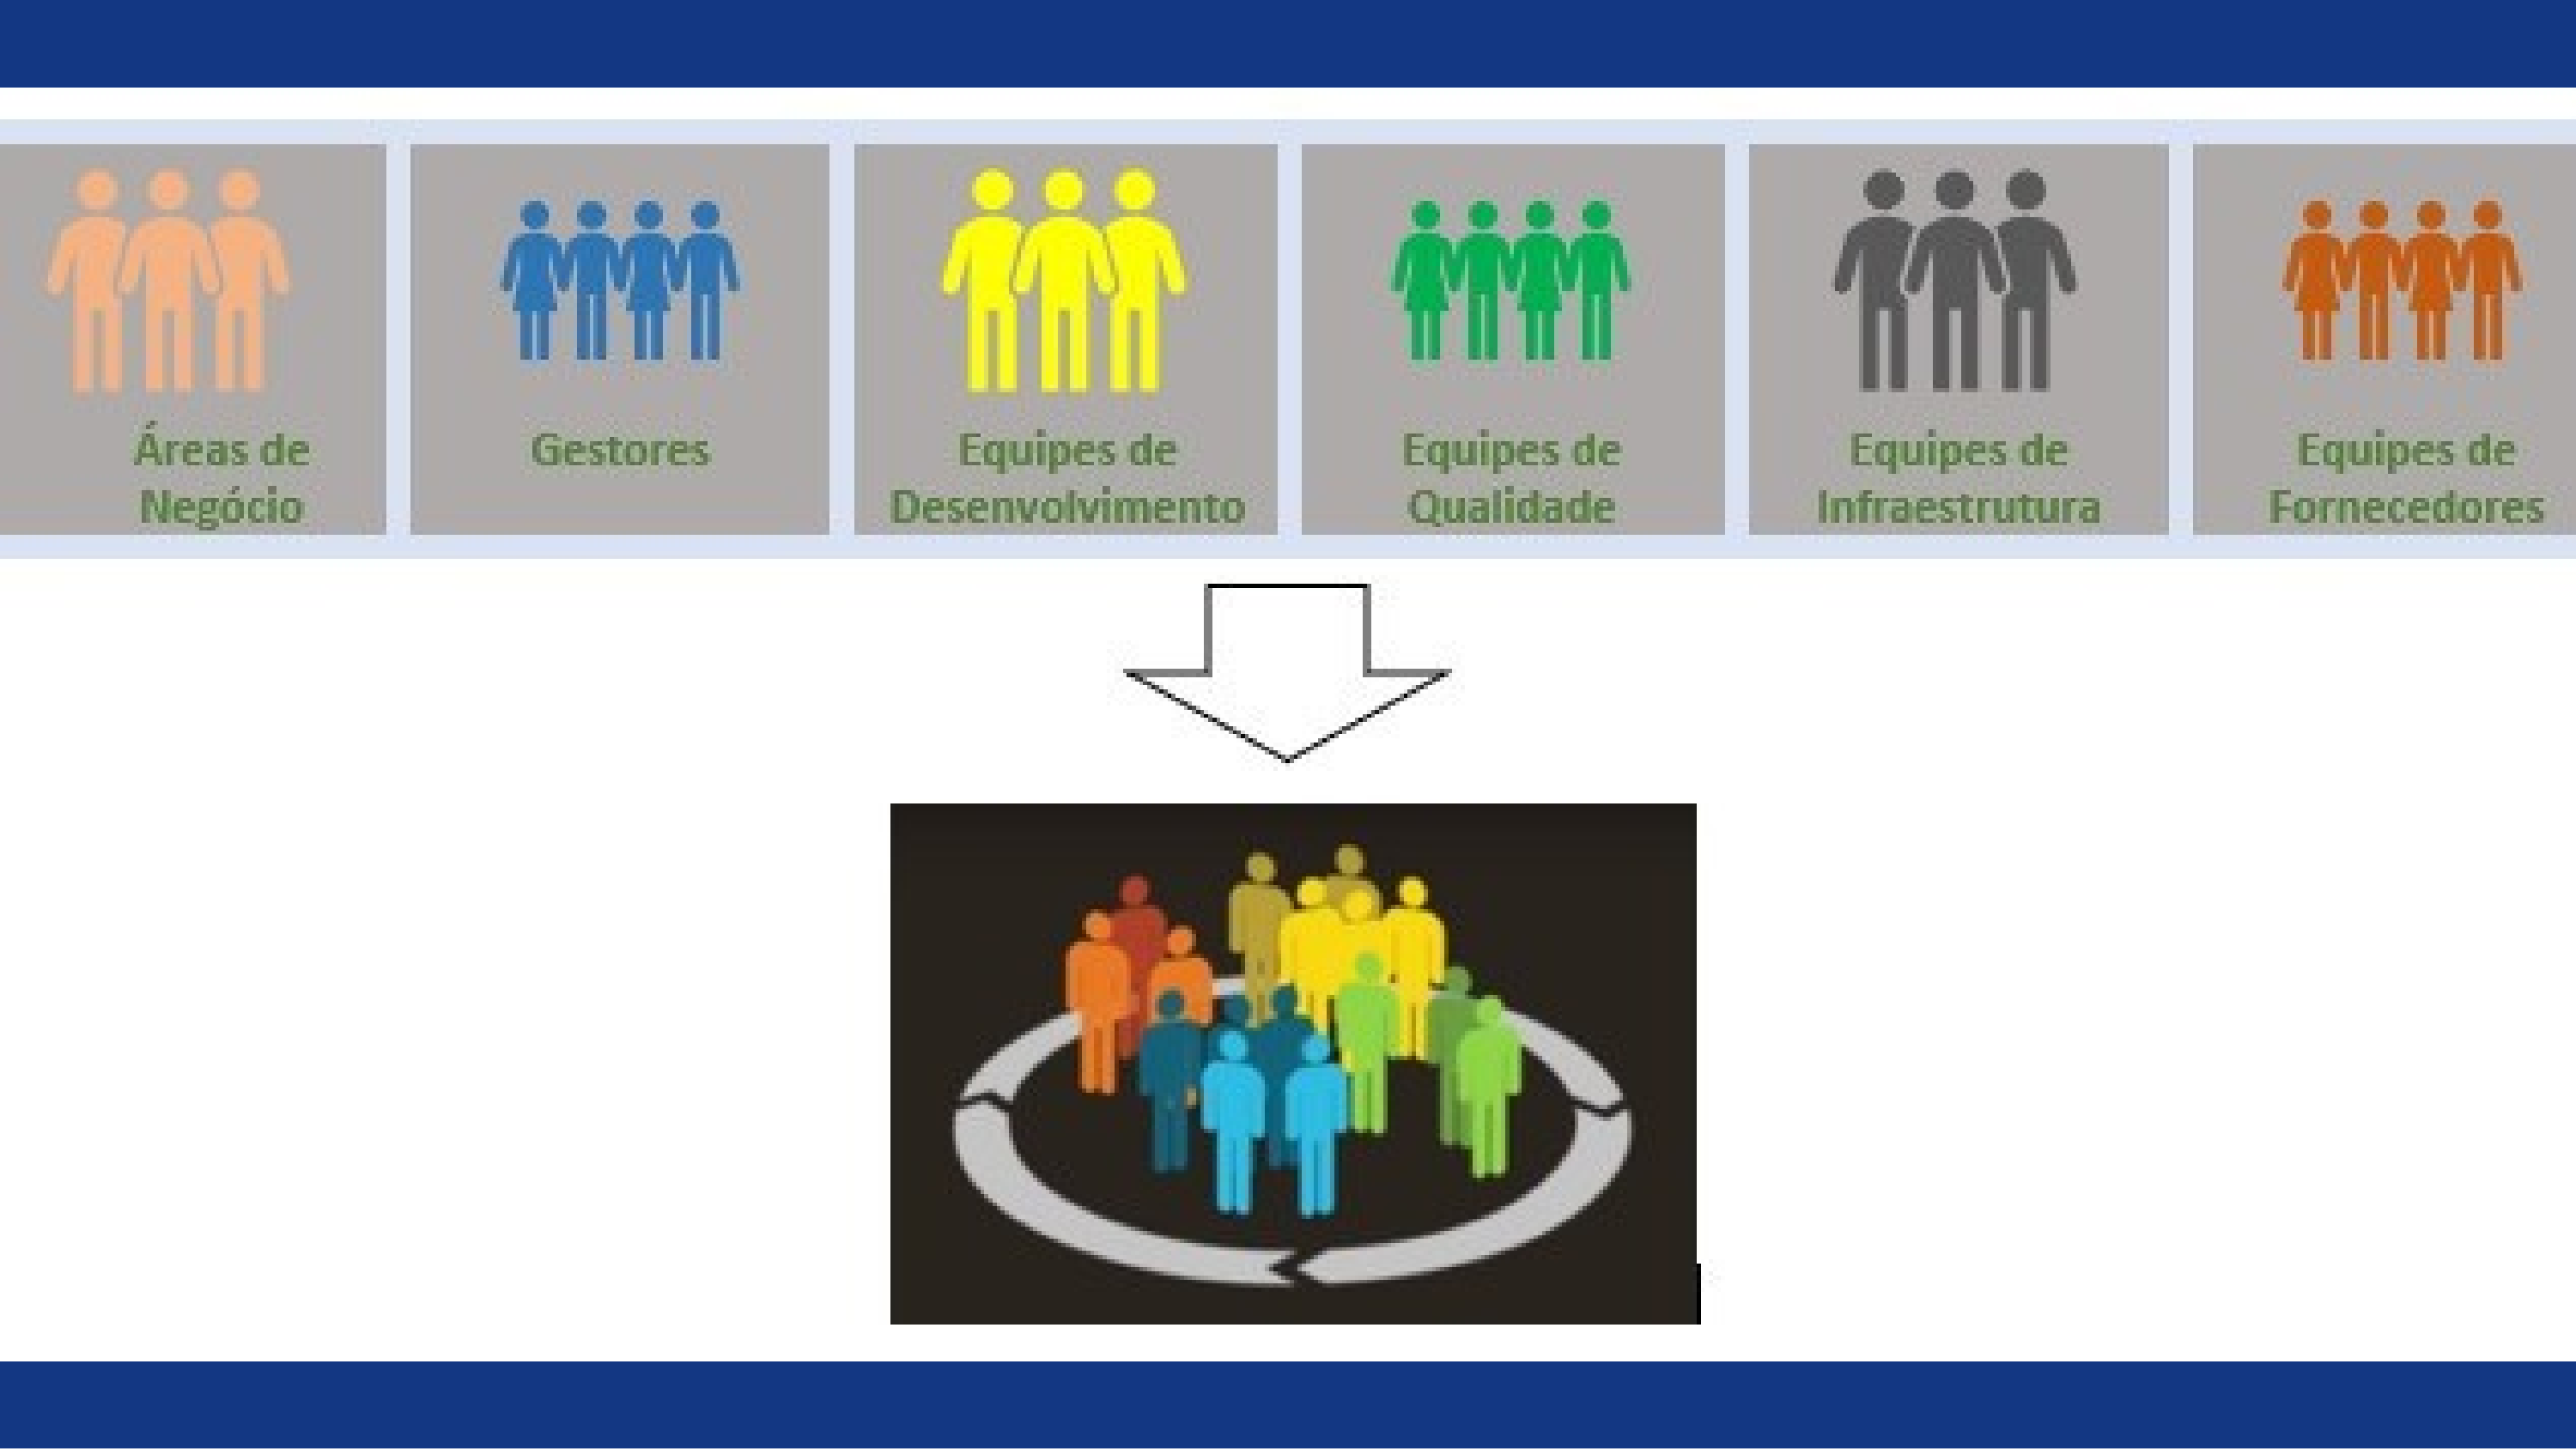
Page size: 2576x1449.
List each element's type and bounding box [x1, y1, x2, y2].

picture [0, 88, 2576, 1361]
